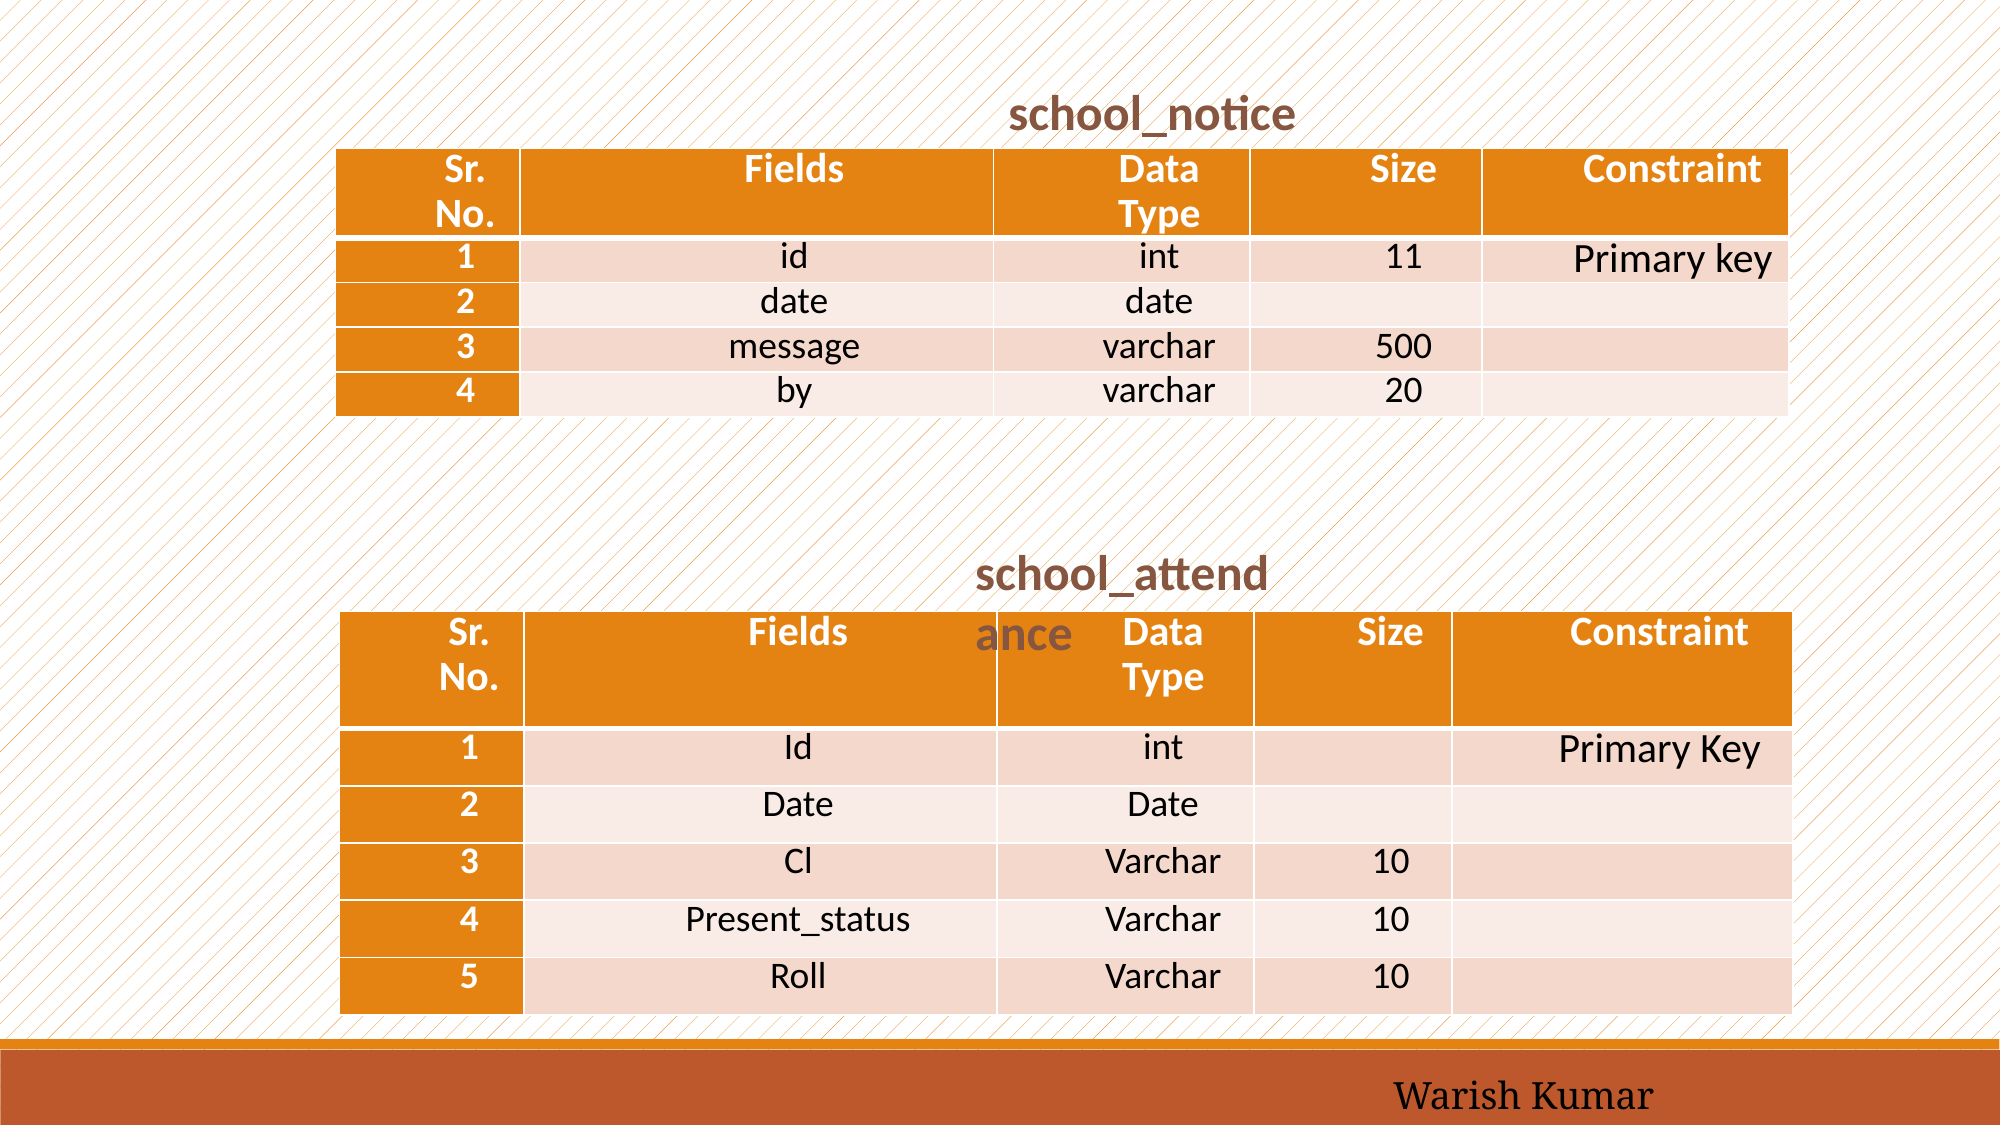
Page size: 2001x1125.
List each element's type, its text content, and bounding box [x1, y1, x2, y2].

table_cell 500 [1251, 328, 1481, 371]
table_cell [1453, 844, 1792, 899]
table_cell 4 [340, 901, 523, 957]
table_cell Date [525, 787, 996, 842]
table_cell varchar [994, 373, 1249, 416]
table_cell Id [525, 731, 996, 785]
table_cell varchar [994, 328, 1249, 371]
table_cell [1251, 283, 1481, 326]
table_cell 1 [336, 241, 519, 282]
table_header Constraint [1453, 612, 1792, 726]
table_cell id [521, 241, 993, 282]
table_cell 10 [1255, 901, 1451, 957]
table_cell Present_status [525, 901, 996, 957]
table_cell 10 [1255, 844, 1451, 899]
table_cell [1483, 373, 1788, 416]
table_cell 1 [340, 731, 523, 785]
table_cell [1453, 901, 1792, 957]
table_cell 2 [340, 787, 523, 842]
table_header Fields [525, 612, 996, 726]
table_cell 11 [1251, 241, 1481, 282]
table_header Size [1251, 149, 1481, 235]
table_cell Roll [525, 958, 996, 1014]
table_header Constraint [1483, 149, 1788, 235]
table_cell [1255, 787, 1451, 842]
text_box Warish Kumar (205220684014) [1378, 1064, 1924, 1125]
table_cell 20 [1251, 373, 1481, 416]
table_cell Cl [525, 844, 996, 899]
table_cell [1255, 731, 1451, 785]
table_cell int [994, 241, 1249, 282]
table_cell date [994, 283, 1249, 326]
table_cell int [998, 731, 1253, 785]
table_cell Primary key [1483, 241, 1788, 282]
table_cell Date [998, 787, 1253, 842]
table_cell 2 [336, 283, 519, 326]
table_cell [1453, 958, 1792, 1014]
table_cell Varchar [998, 901, 1253, 957]
table_cell [1483, 283, 1788, 326]
table_header Data Type [998, 668, 1253, 726]
table_cell Primary Key [1453, 731, 1792, 785]
table_cell 4 [336, 373, 519, 416]
table_cell by [521, 373, 993, 416]
table_cell [1453, 787, 1792, 842]
table_header Sr. No. [336, 149, 519, 235]
table_cell 3 [340, 844, 523, 899]
text_box school_attendance [960, 532, 1309, 668]
table_header Size [1255, 612, 1451, 726]
table_cell 5 [340, 958, 523, 1014]
table_cell Varchar [998, 958, 1253, 1014]
table_cell 3 [336, 328, 519, 371]
table_cell message [521, 328, 993, 371]
table_header Sr. No. [340, 612, 523, 726]
table_cell [1483, 328, 1788, 371]
table_header Data Type [994, 149, 1249, 235]
text_box school_notice [993, 73, 1446, 149]
table_cell date [521, 283, 993, 326]
table_header Fields [521, 149, 993, 235]
table_cell Varchar [998, 844, 1253, 899]
table_cell 10 [1255, 958, 1451, 1014]
